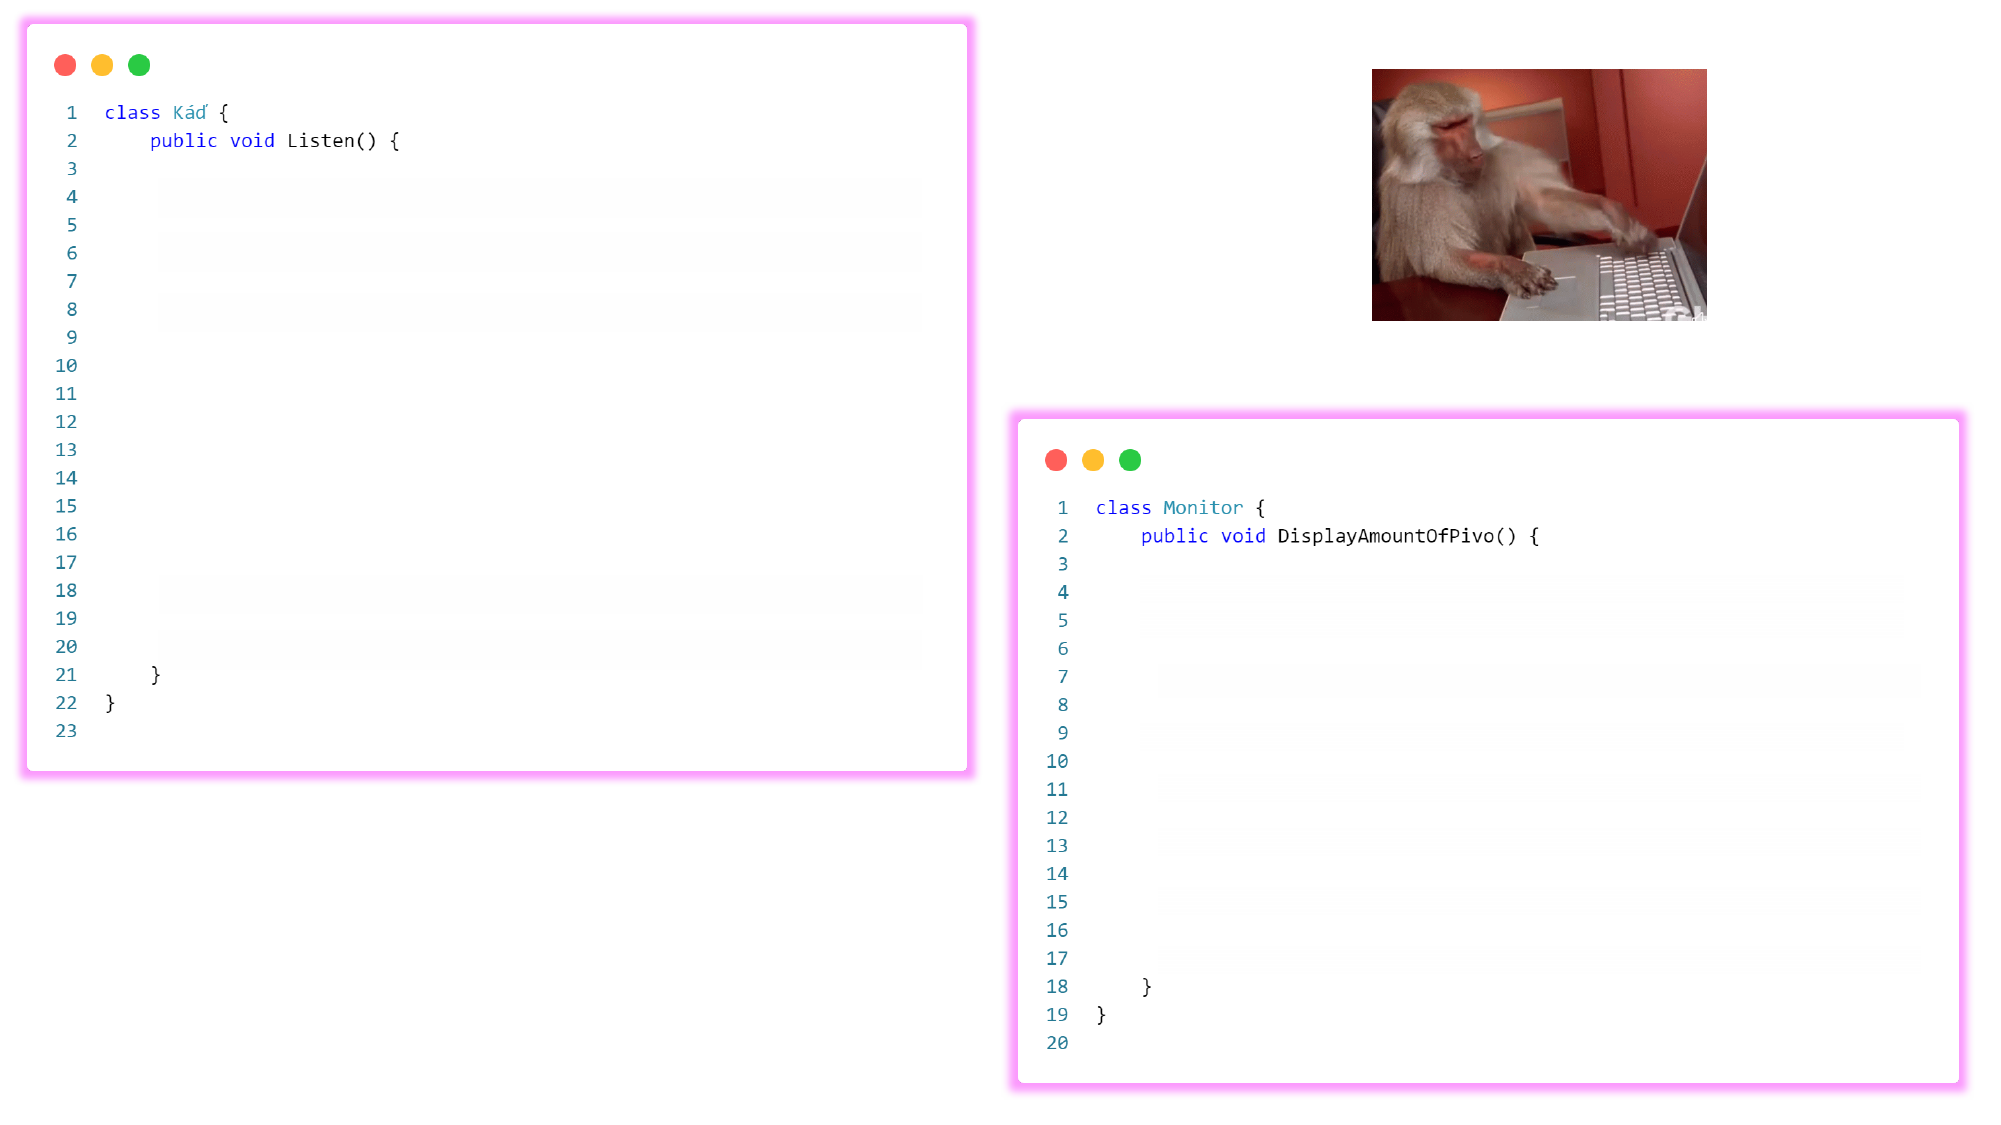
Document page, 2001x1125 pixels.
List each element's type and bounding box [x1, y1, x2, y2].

picture [27, 23, 967, 772]
picture [1372, 69, 1707, 321]
picture [1018, 419, 1959, 1084]
